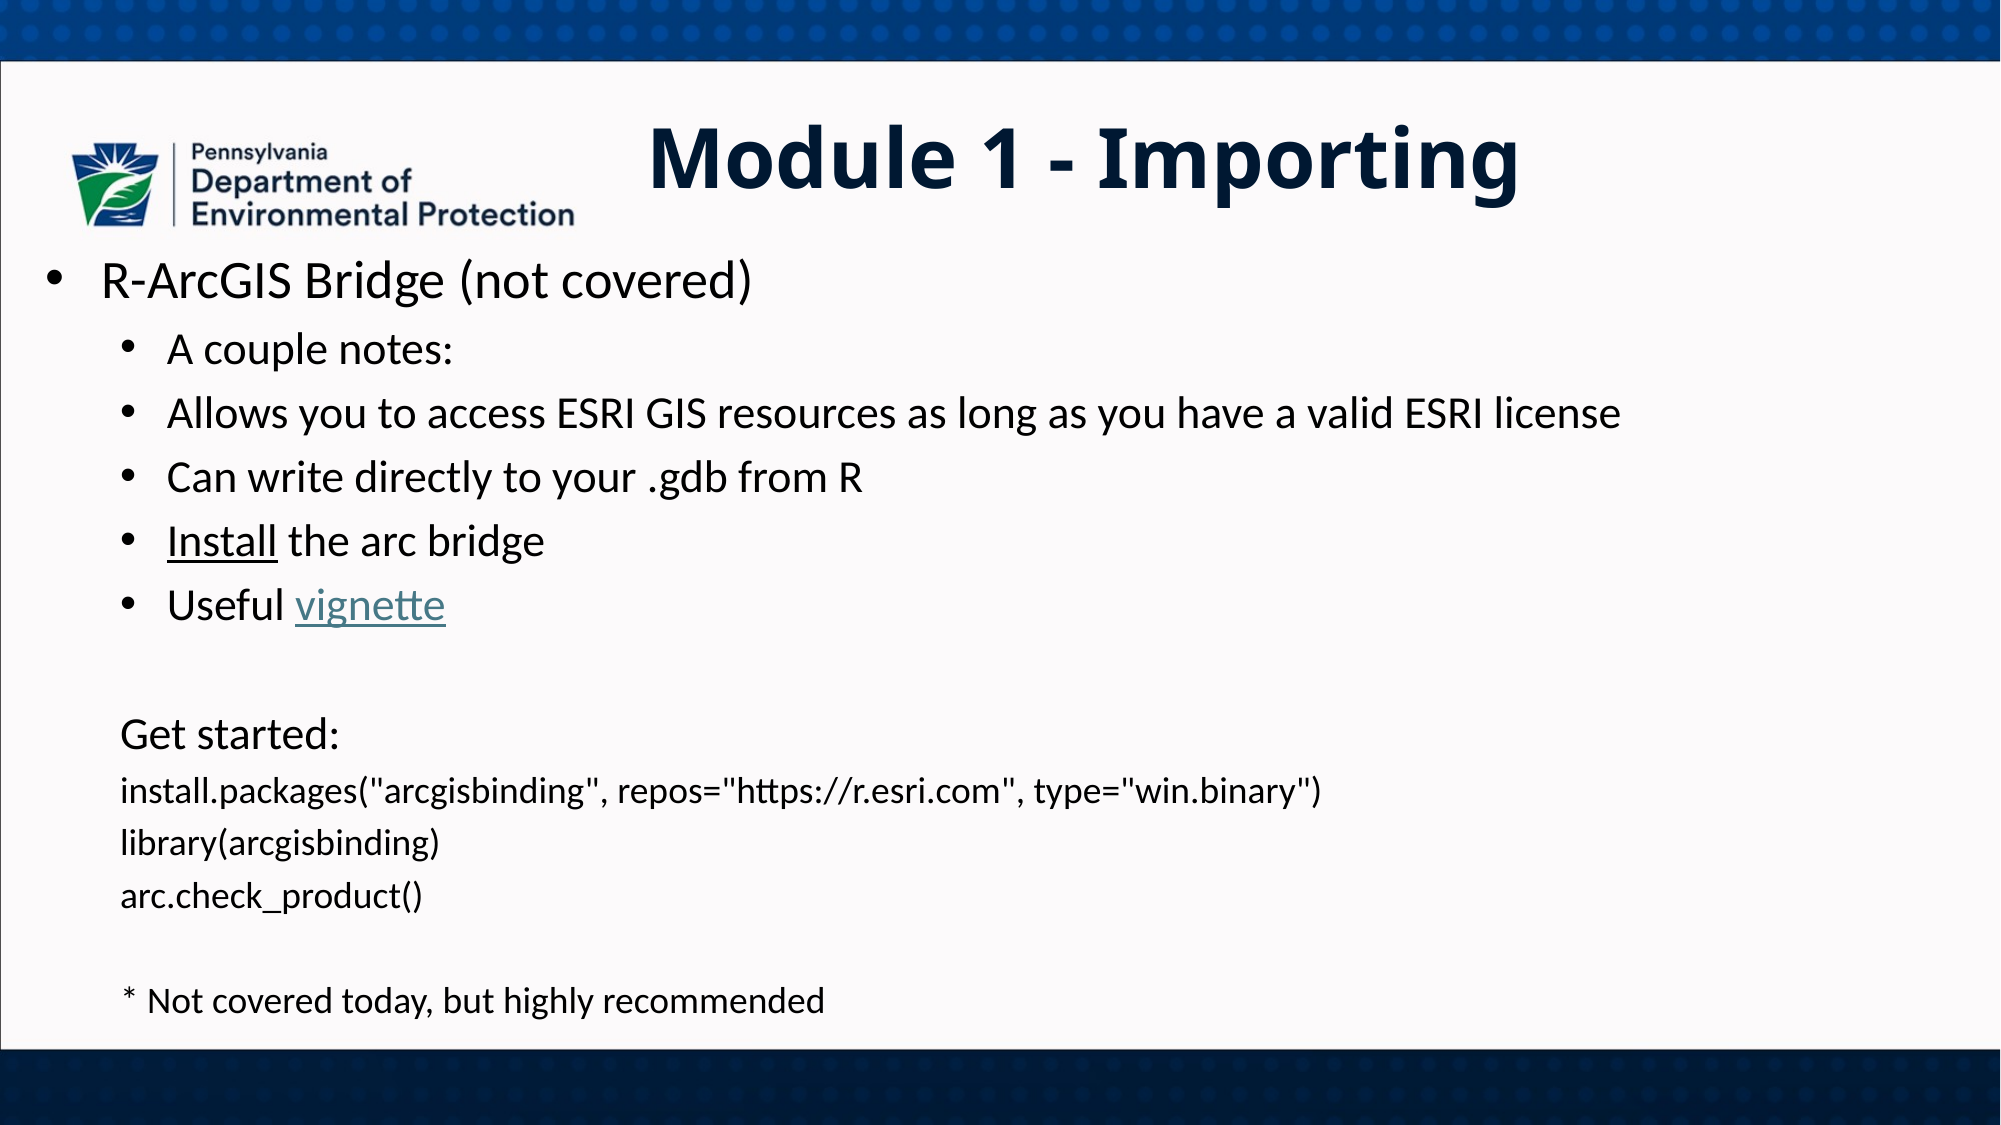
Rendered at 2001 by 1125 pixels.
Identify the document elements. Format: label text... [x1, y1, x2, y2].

text_box Module 1 - Importing [631, 98, 1913, 213]
picture [0, 0, 2001, 1125]
text_box R-ArcGIS Bridge (not covered) A couple notes: Allows you to access ESRI GIS resources as long as you have a valid ESRI license Can write directly to your .gdb from R Install the arc bridge Useful vignette Get started: install.packages("arcgisbinding", repos="https://r.esri.com", type="win.binary") library(arcgisbinding) arc.check_product() * Not covered today, but highly recommended [30, 236, 1944, 1049]
